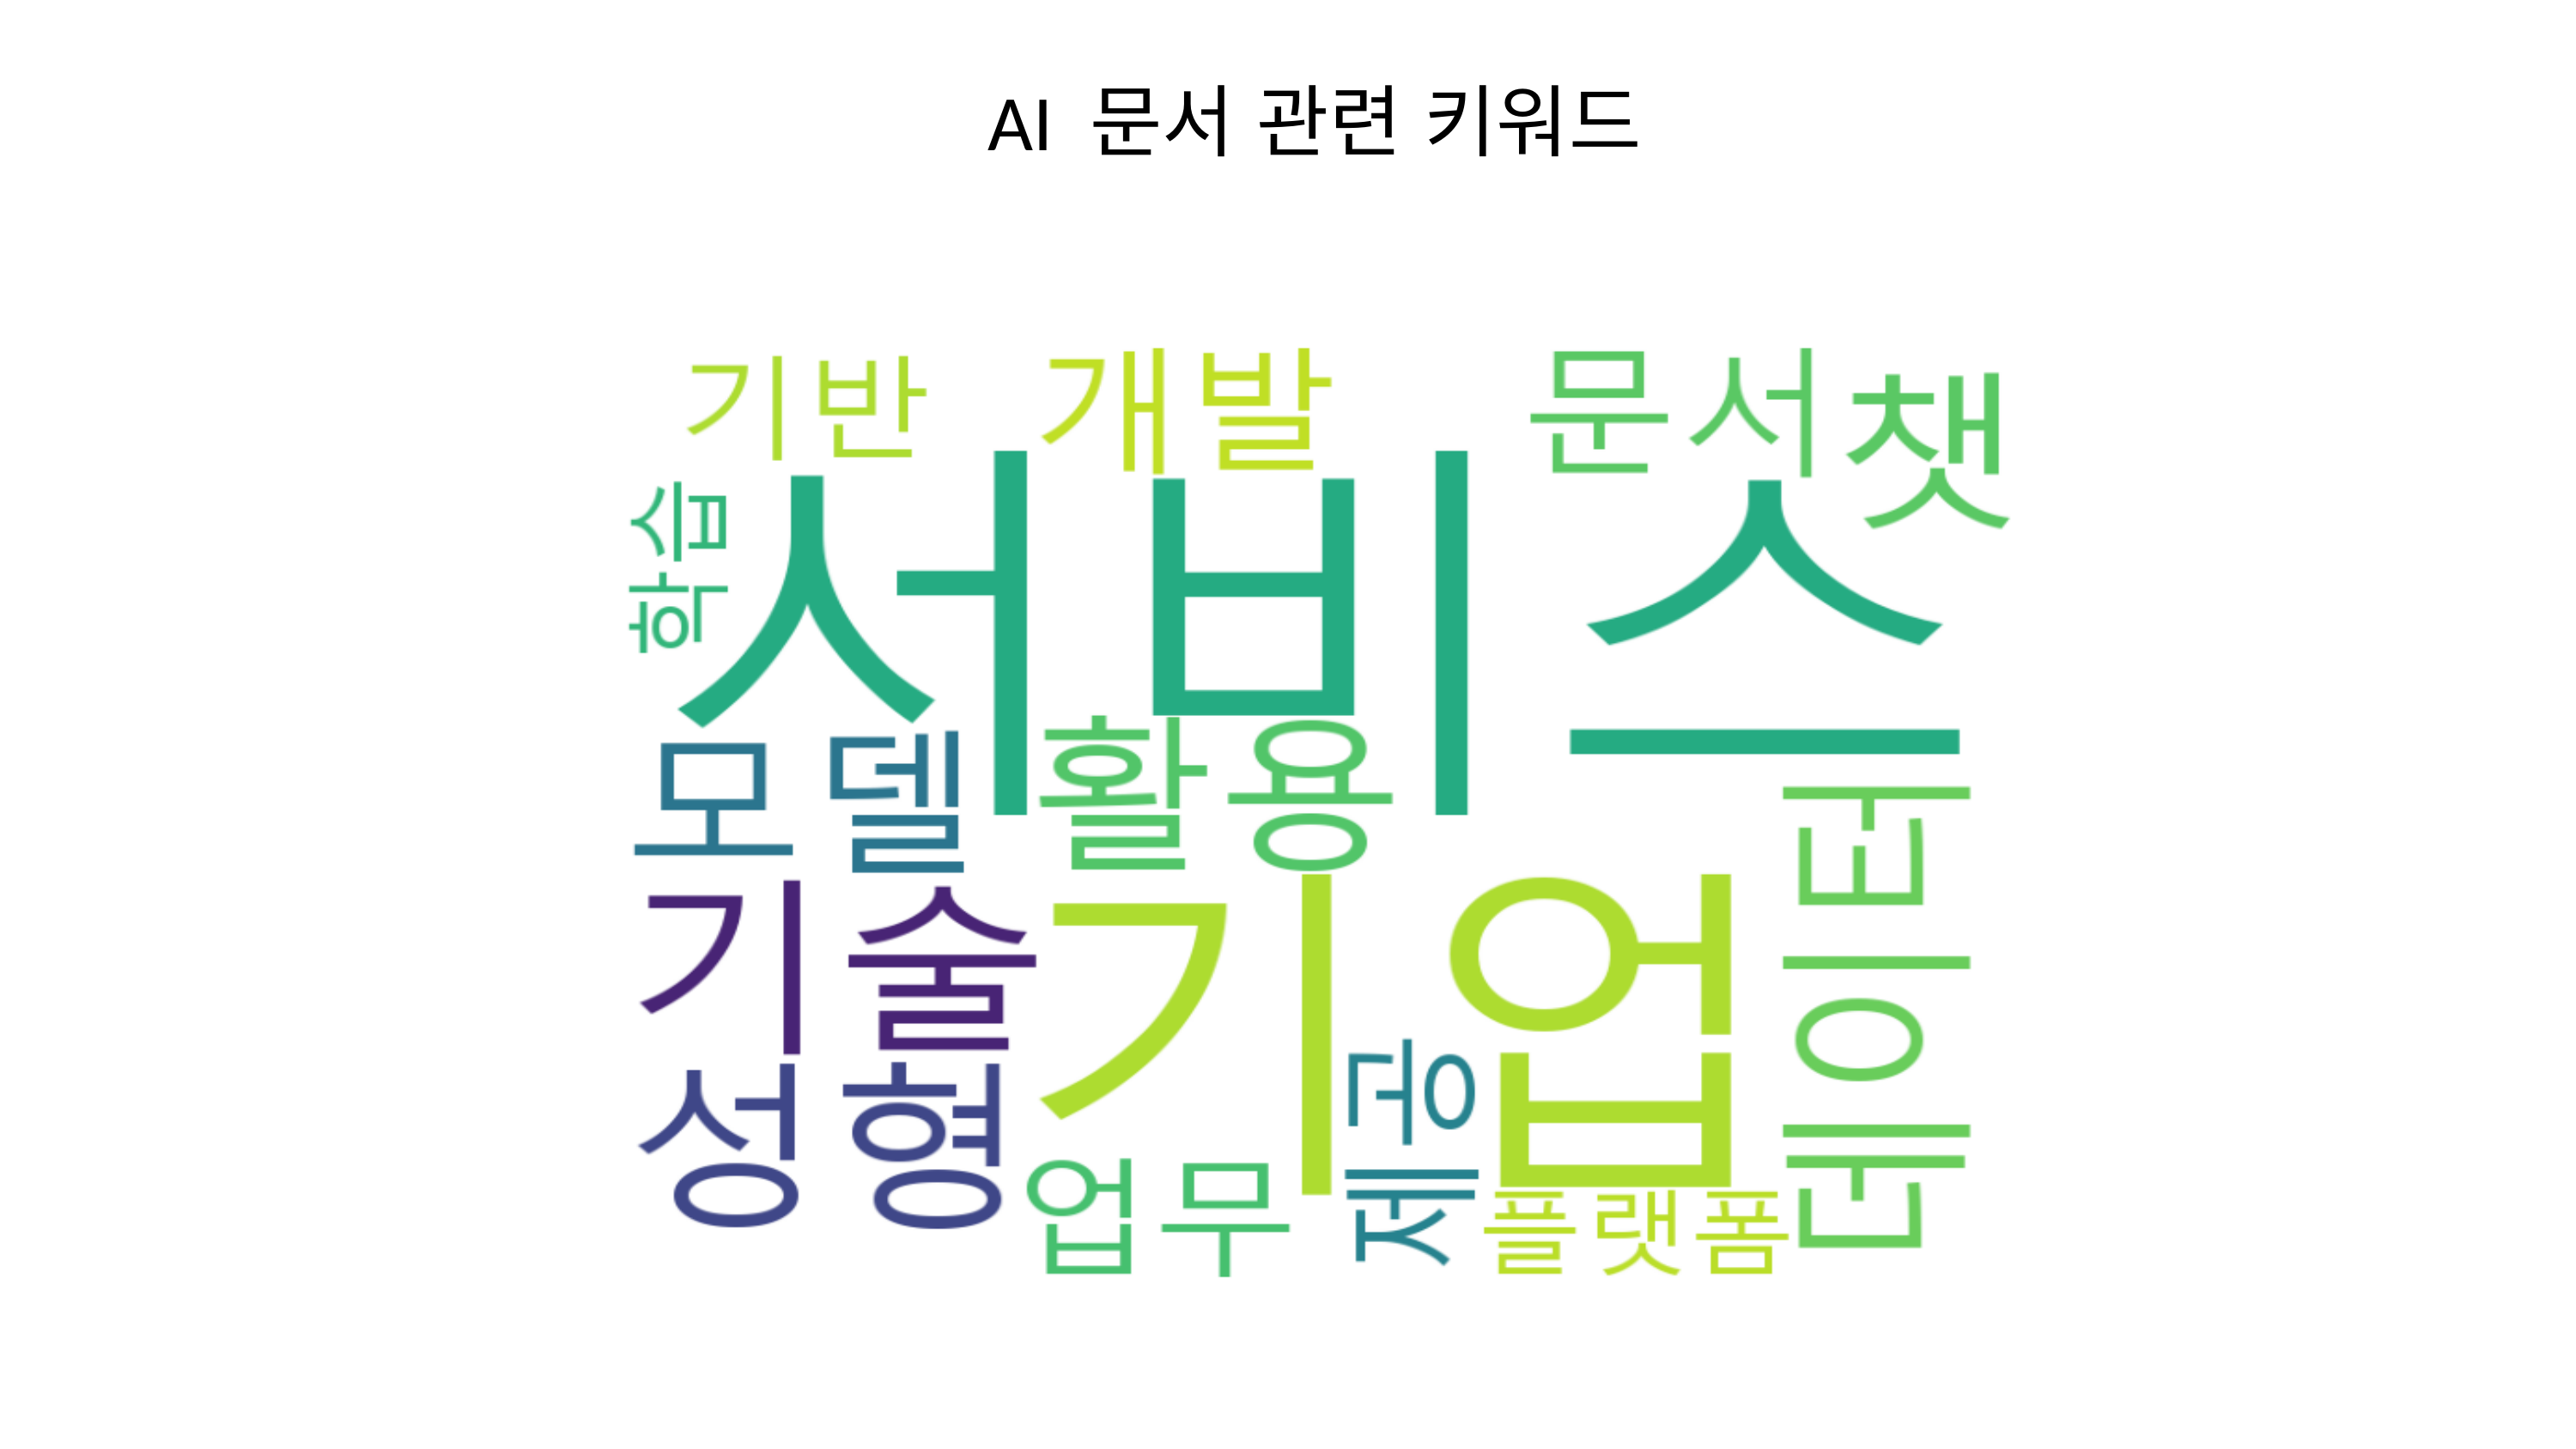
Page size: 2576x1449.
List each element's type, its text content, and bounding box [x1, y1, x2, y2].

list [386, 166, 2245, 1449]
title AI 문서 관련 키워드 [735, 39, 1895, 165]
